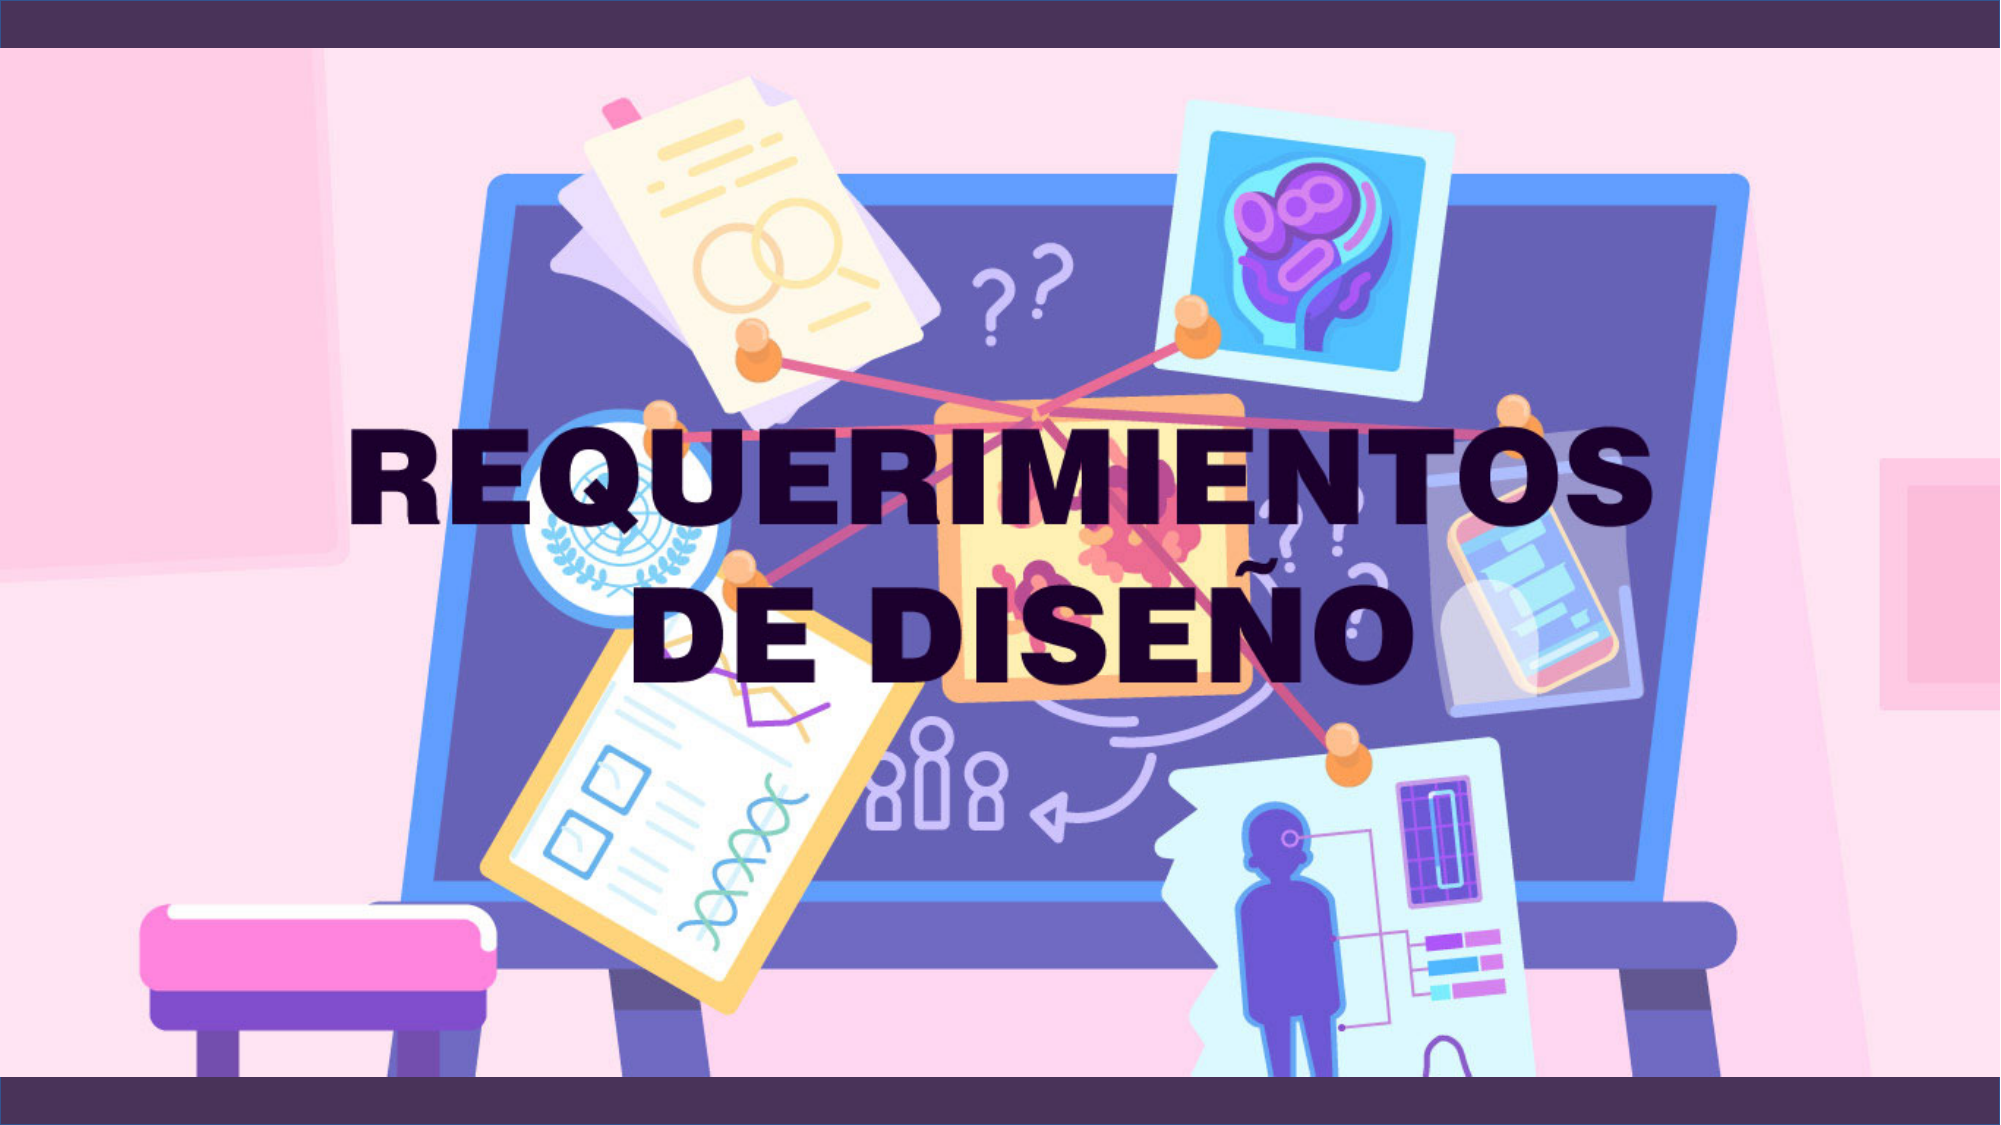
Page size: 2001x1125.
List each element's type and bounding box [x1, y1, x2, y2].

text_box [0, 0, 2000, 48]
text_box [0, 1077, 2000, 1125]
picture [0, 48, 2000, 1077]
